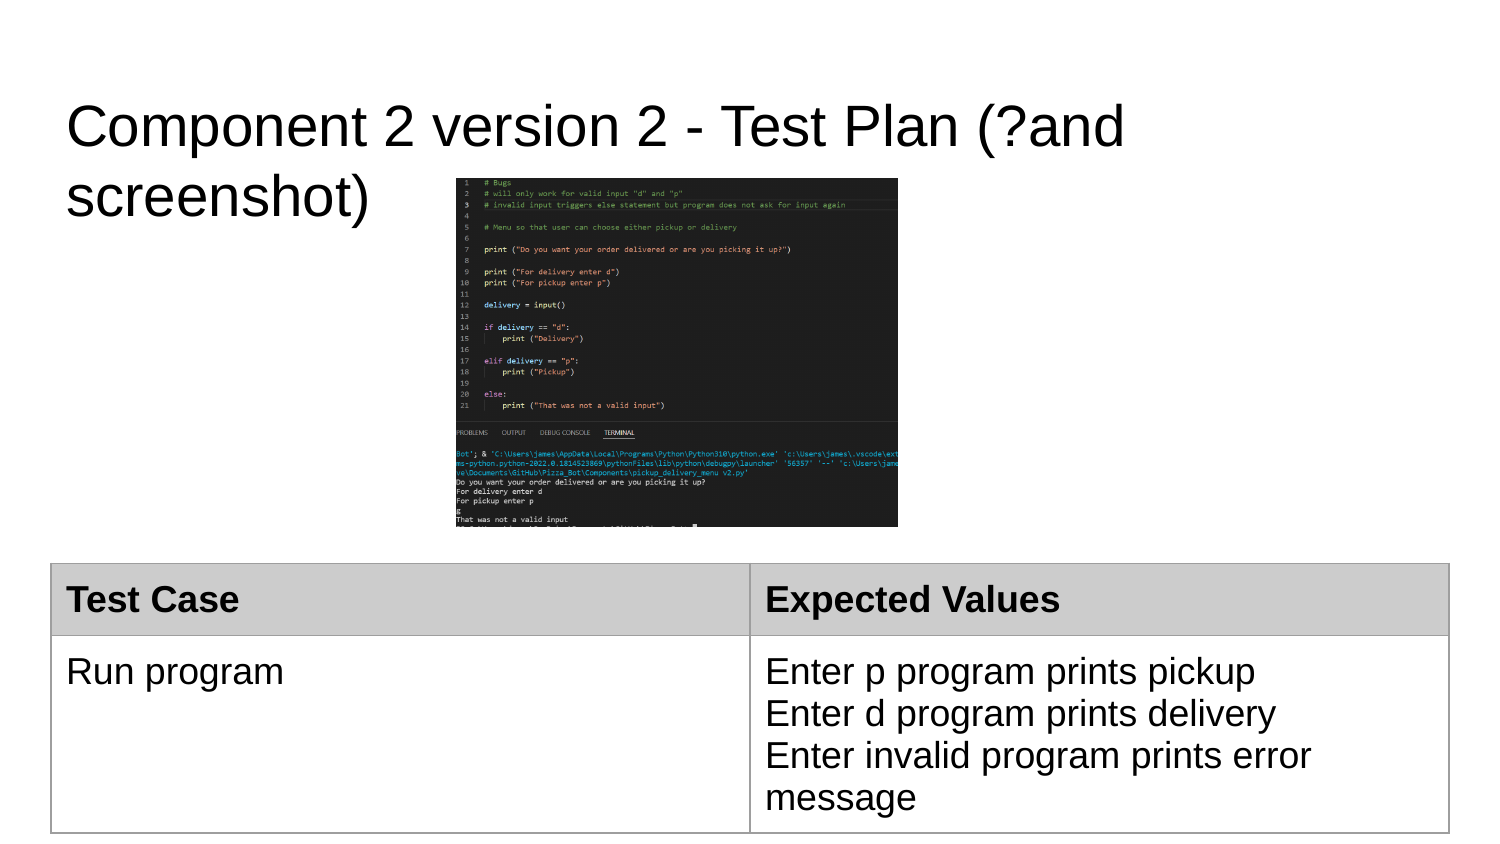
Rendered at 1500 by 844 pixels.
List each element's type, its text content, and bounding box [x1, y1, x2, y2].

title Component 2 version 2 - Test Plan (?and screenshot) [51, 72, 1449, 167]
table_cell Run program [52, 636, 749, 832]
table_header Test Case [52, 564, 749, 635]
table_cell Enter p program prints pickup Enter d program prints delivery Enter invalid program prints error message [751, 636, 1448, 832]
picture [456, 178, 899, 527]
table_header Expected Values [751, 564, 1448, 635]
